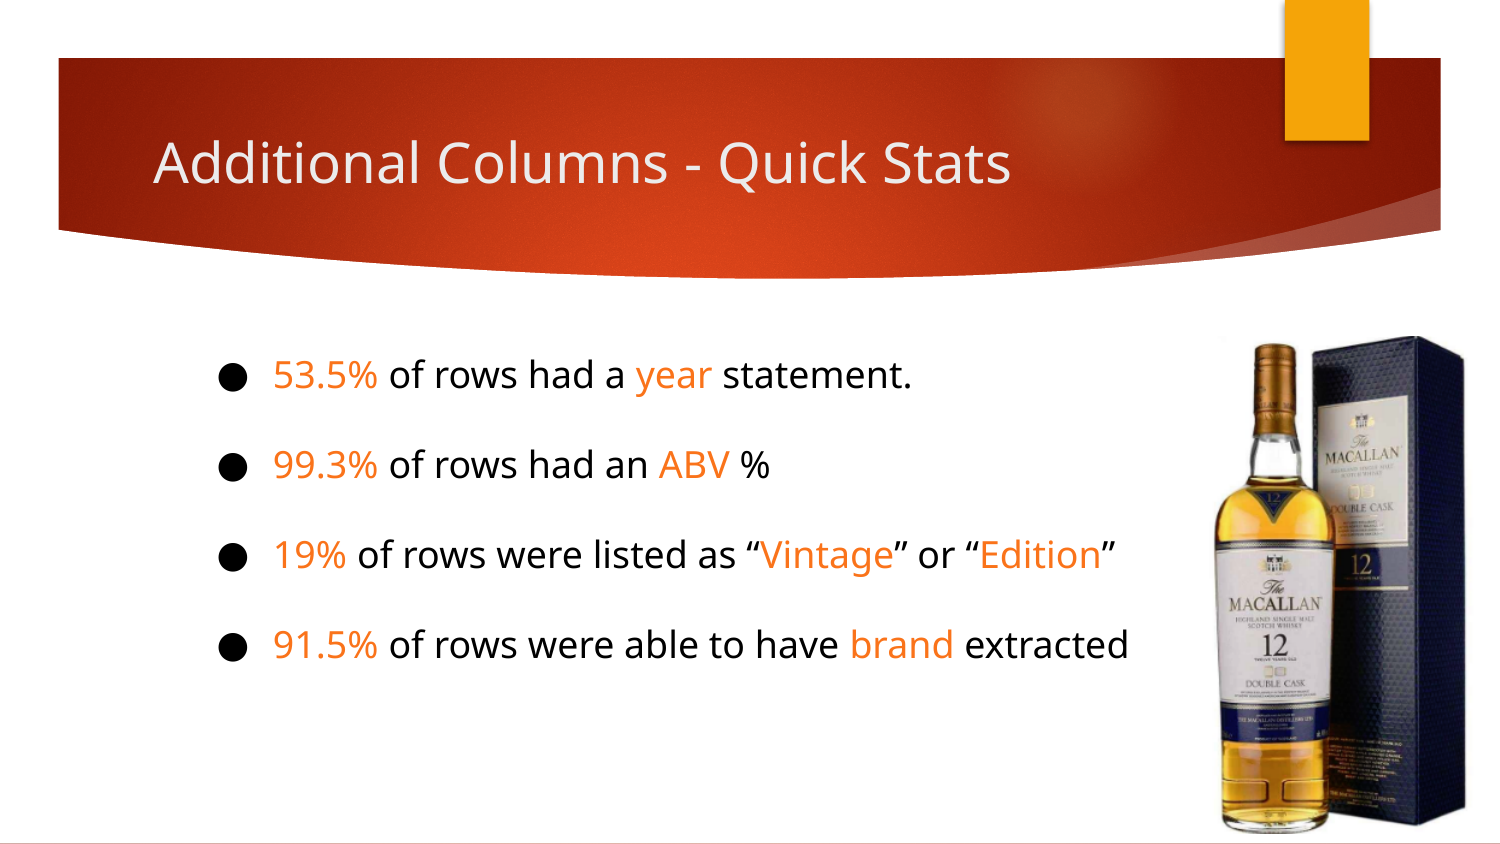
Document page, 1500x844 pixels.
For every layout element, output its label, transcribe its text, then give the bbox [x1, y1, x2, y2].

picture [1195, 335, 1488, 834]
title Additional Columns - Quick Stats [142, 116, 1220, 207]
picture [59, 58, 1440, 278]
text_box 53.5% of rows had a year statement. 99.3% of rows had an ABV % 19% of rows were listed as “Vintage” or “Edition” 91.5% of rows were able to have brand extracted [183, 336, 1193, 773]
text_box Below Avg. [1142, 236, 1299, 265]
